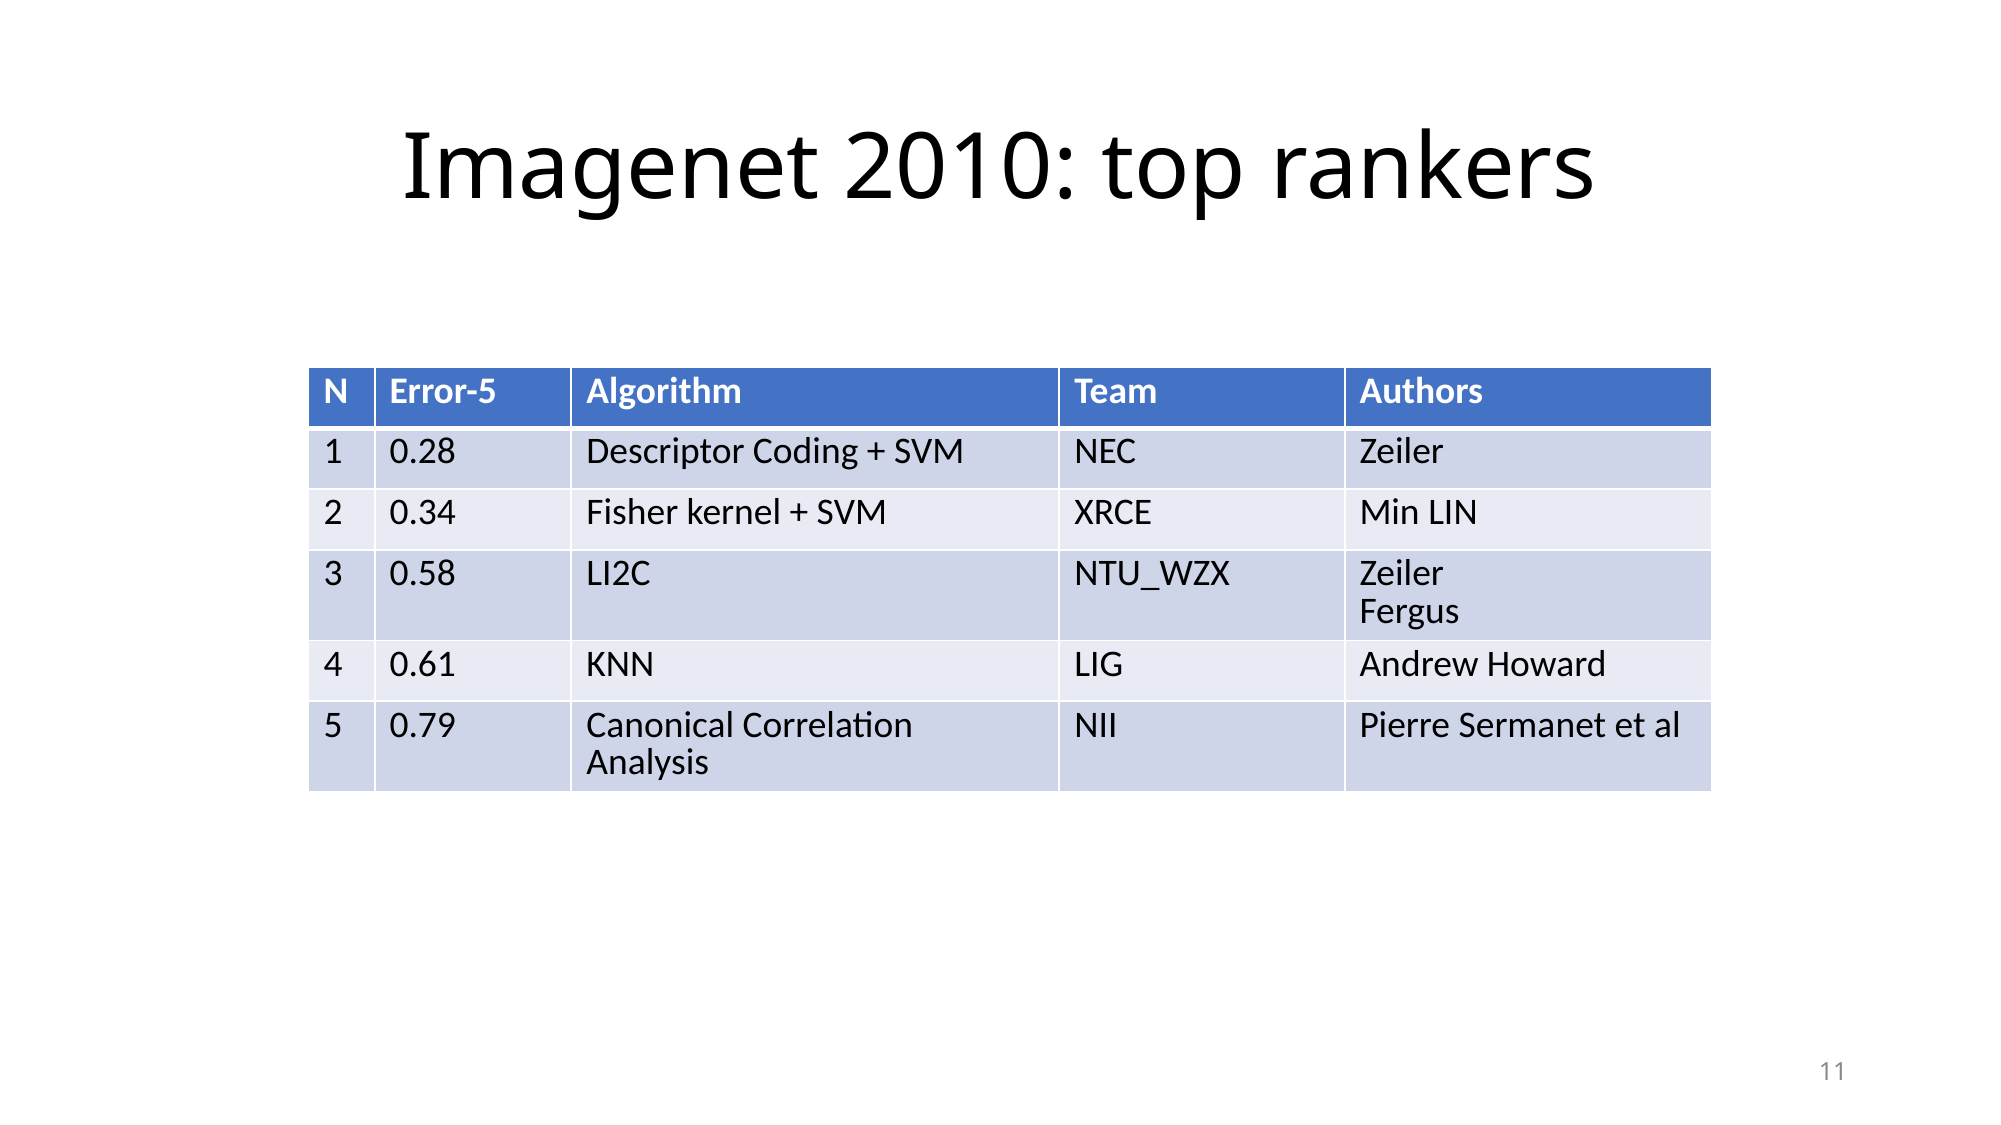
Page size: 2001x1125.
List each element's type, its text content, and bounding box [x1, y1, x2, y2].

table_cell 2 [309, 490, 374, 549]
table_cell 4 [309, 641, 374, 700]
table_cell Fisher kernel + SVM [572, 490, 1058, 549]
table_cell 0.79 [376, 702, 570, 791]
table_cell Min LIN [1346, 490, 1711, 549]
table_header N [309, 368, 374, 426]
table_cell 0.34 [376, 490, 570, 549]
table_cell Pierre Sermanet et al [1346, 702, 1711, 791]
table_cell NTU_WZX [1060, 551, 1344, 640]
table_cell Andrew Howard [1346, 641, 1711, 700]
table_cell KNN [572, 641, 1058, 700]
table_header Team [1060, 368, 1344, 426]
slide_number 11 [1412, 1042, 1863, 1103]
table_cell NEC [1060, 431, 1344, 488]
table_header Authors [1346, 368, 1711, 426]
table_cell LIG [1060, 641, 1344, 700]
table_cell Zeiler [1346, 431, 1711, 488]
table_cell 3 [309, 551, 374, 640]
table_cell Canonical Correlation Analysis [572, 702, 1058, 791]
table_cell LI2C [572, 551, 1058, 640]
table_header Error-5 [376, 368, 570, 426]
table_cell 0.58 [376, 551, 570, 640]
table_cell 0.61 [376, 641, 570, 700]
table_cell 0.28 [376, 431, 570, 488]
table_cell Descriptor Coding + SVM [572, 431, 1058, 488]
table_cell Zeiler Fergus [1346, 551, 1711, 640]
title Imagenet 2010: top rankers [137, 59, 1863, 278]
table_cell NII [1060, 702, 1344, 791]
table_header Algorithm [572, 368, 1058, 426]
table_cell XRCE [1060, 490, 1344, 549]
table_cell 1 [309, 431, 374, 488]
table_cell 5 [309, 702, 374, 791]
